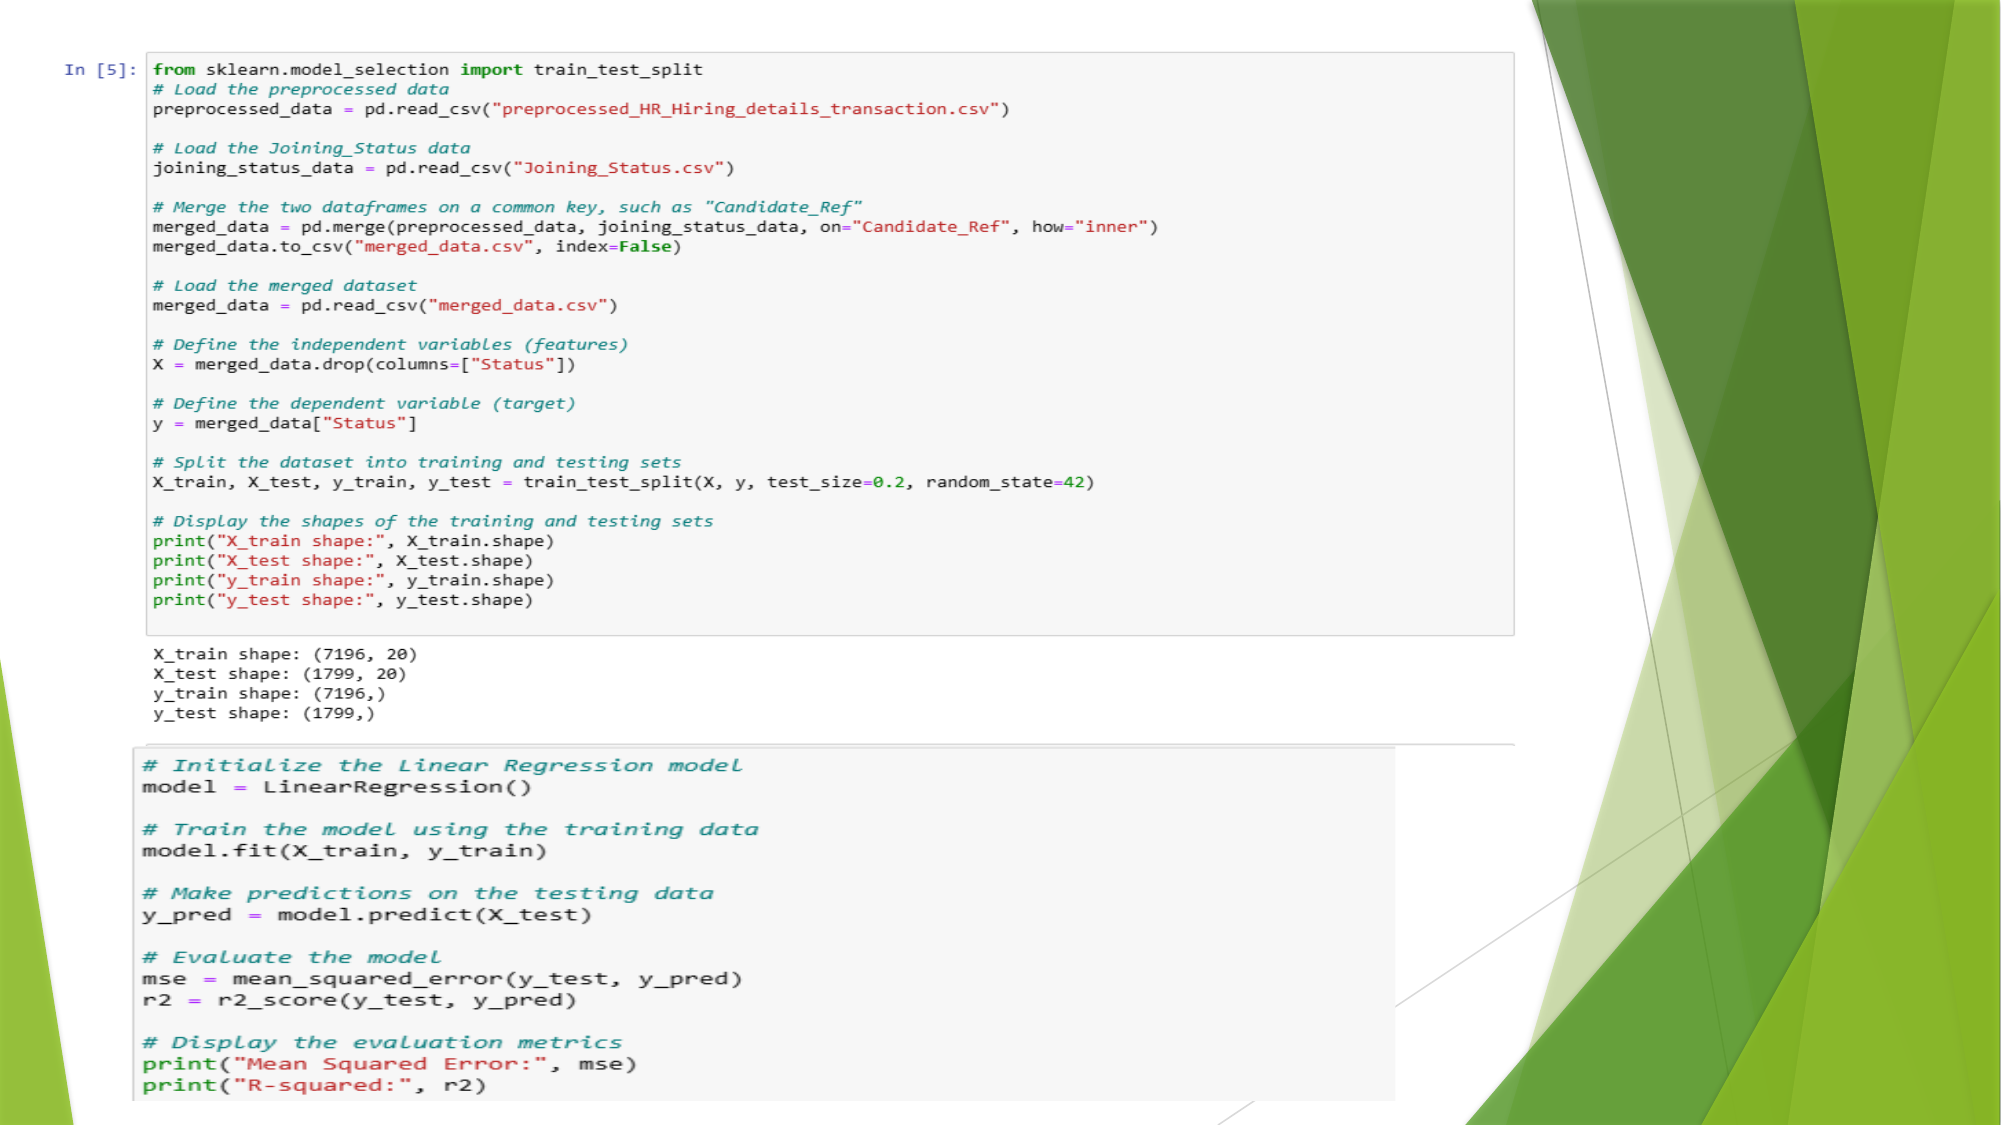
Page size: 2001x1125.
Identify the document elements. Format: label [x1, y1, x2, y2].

picture [58, 37, 1533, 1102]
